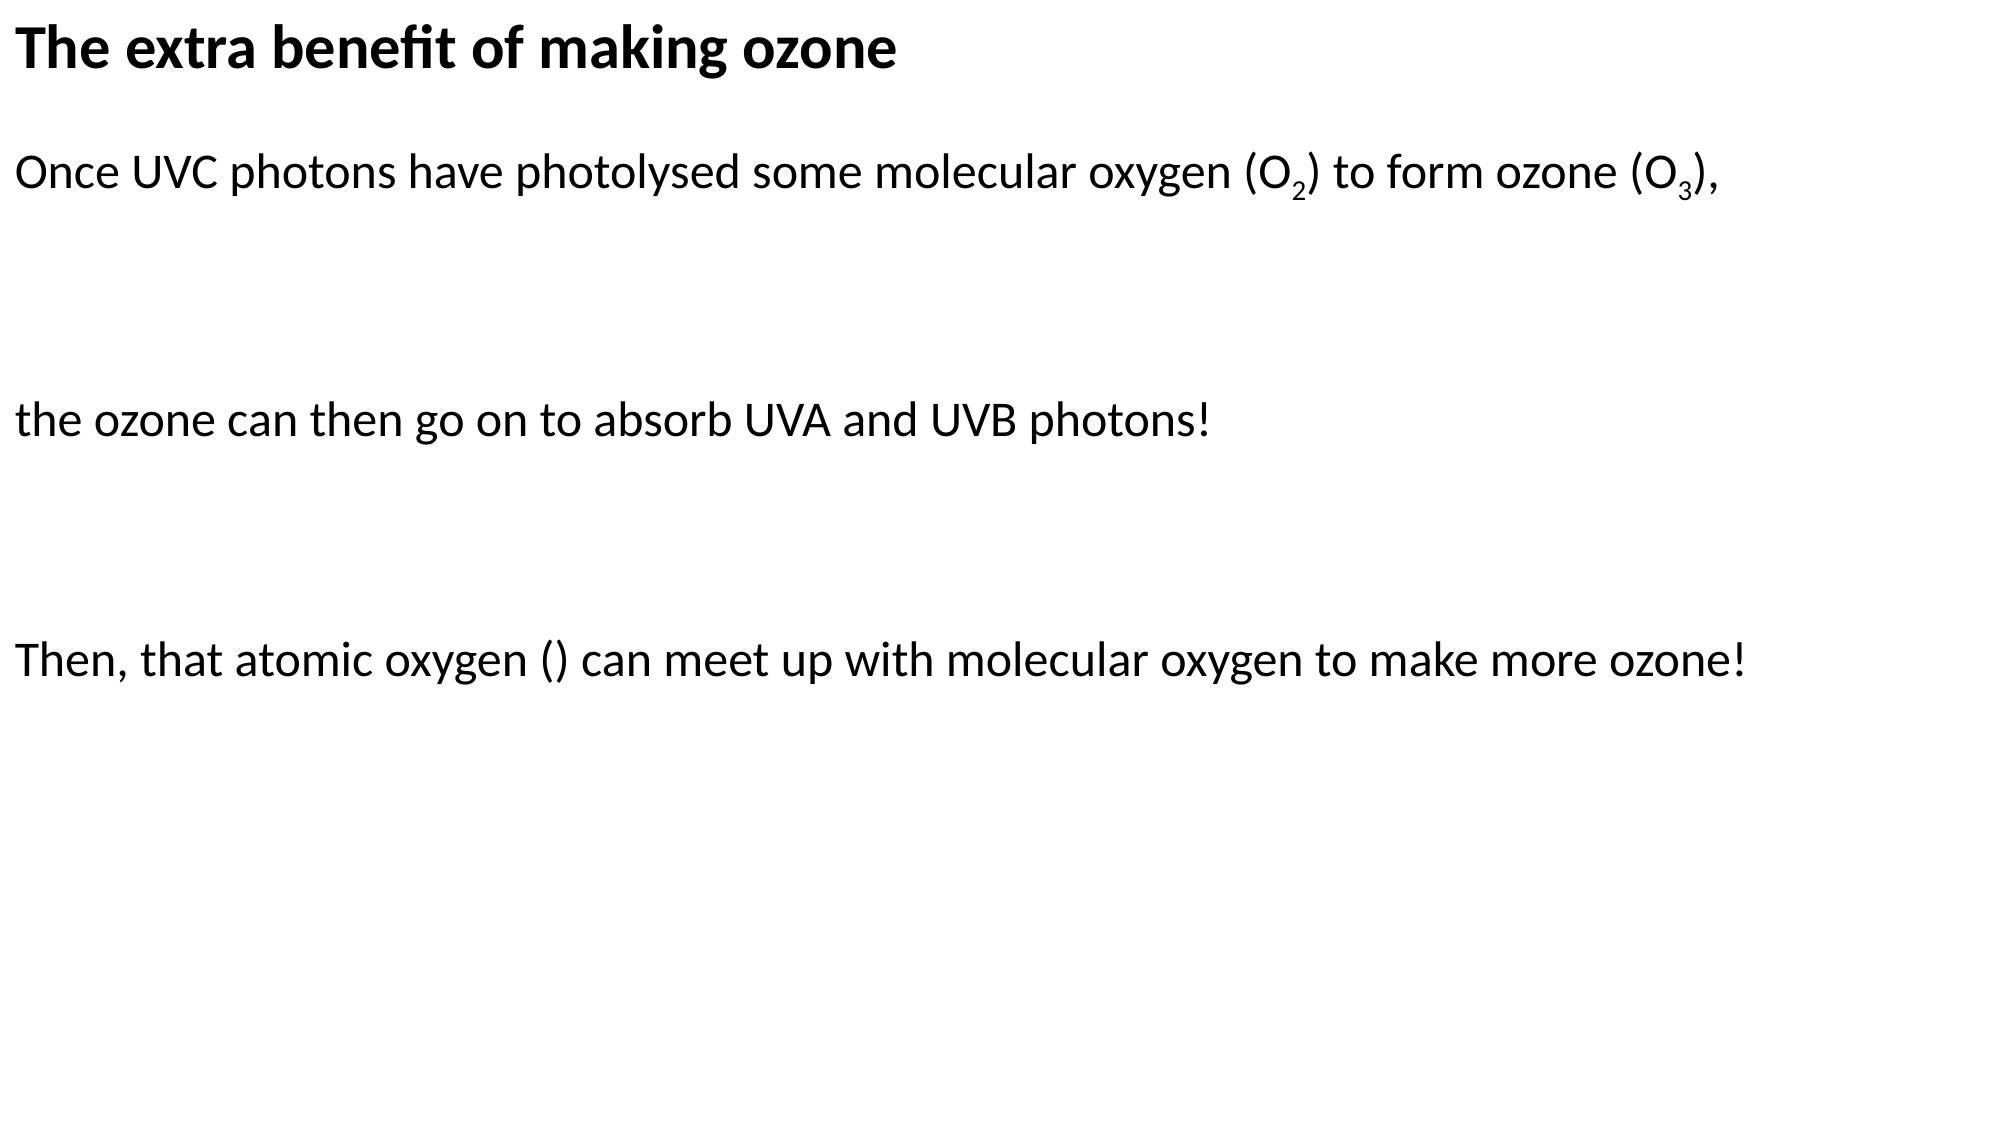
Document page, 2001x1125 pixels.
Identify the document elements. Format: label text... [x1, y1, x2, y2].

title The extra benefit of making ozone [0, 0, 2000, 98]
